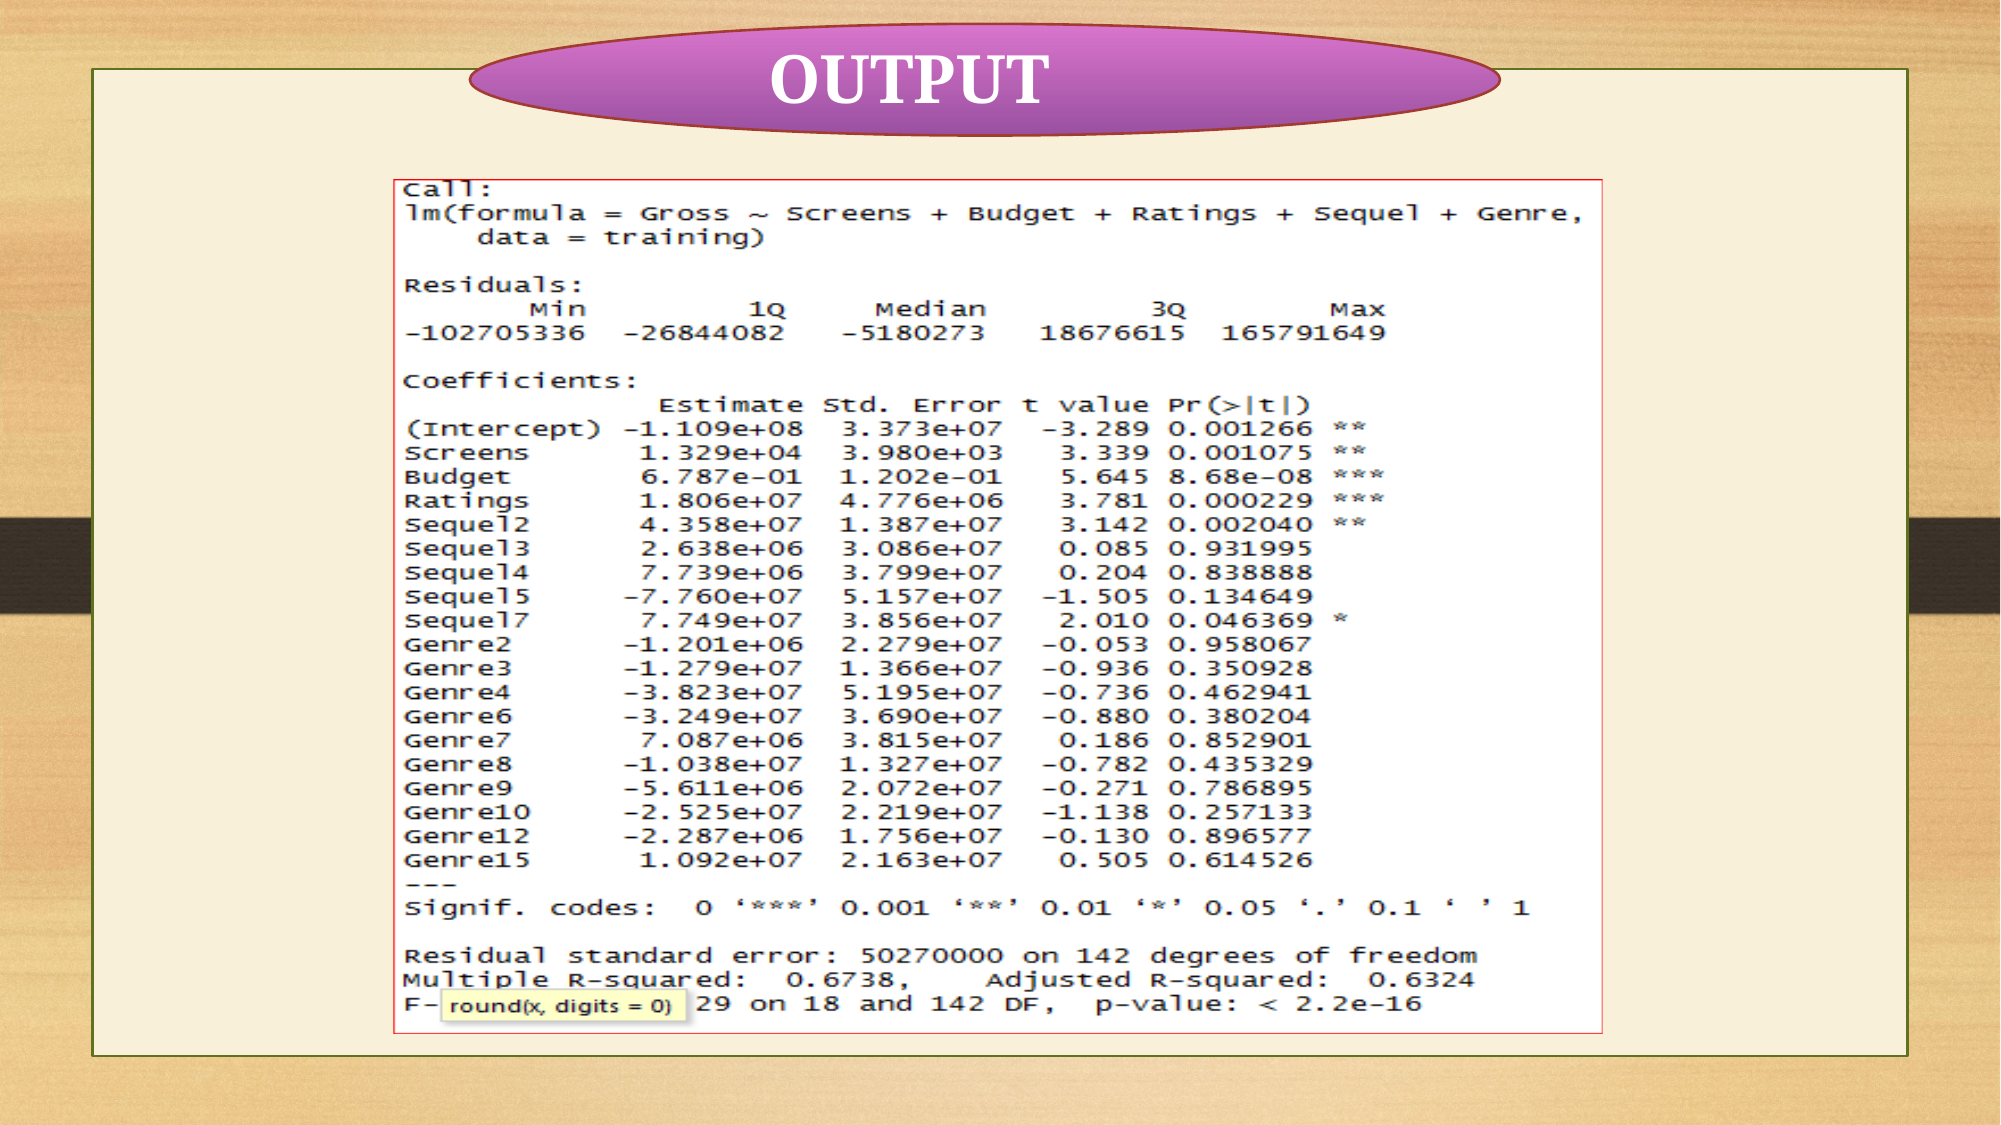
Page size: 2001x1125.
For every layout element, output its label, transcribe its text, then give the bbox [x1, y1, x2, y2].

text_box [91, 68, 1909, 1057]
text_box OUTPUT [753, 29, 1647, 124]
text_box [468, 22, 1314, 137]
picture [0, 0, 2001, 1125]
